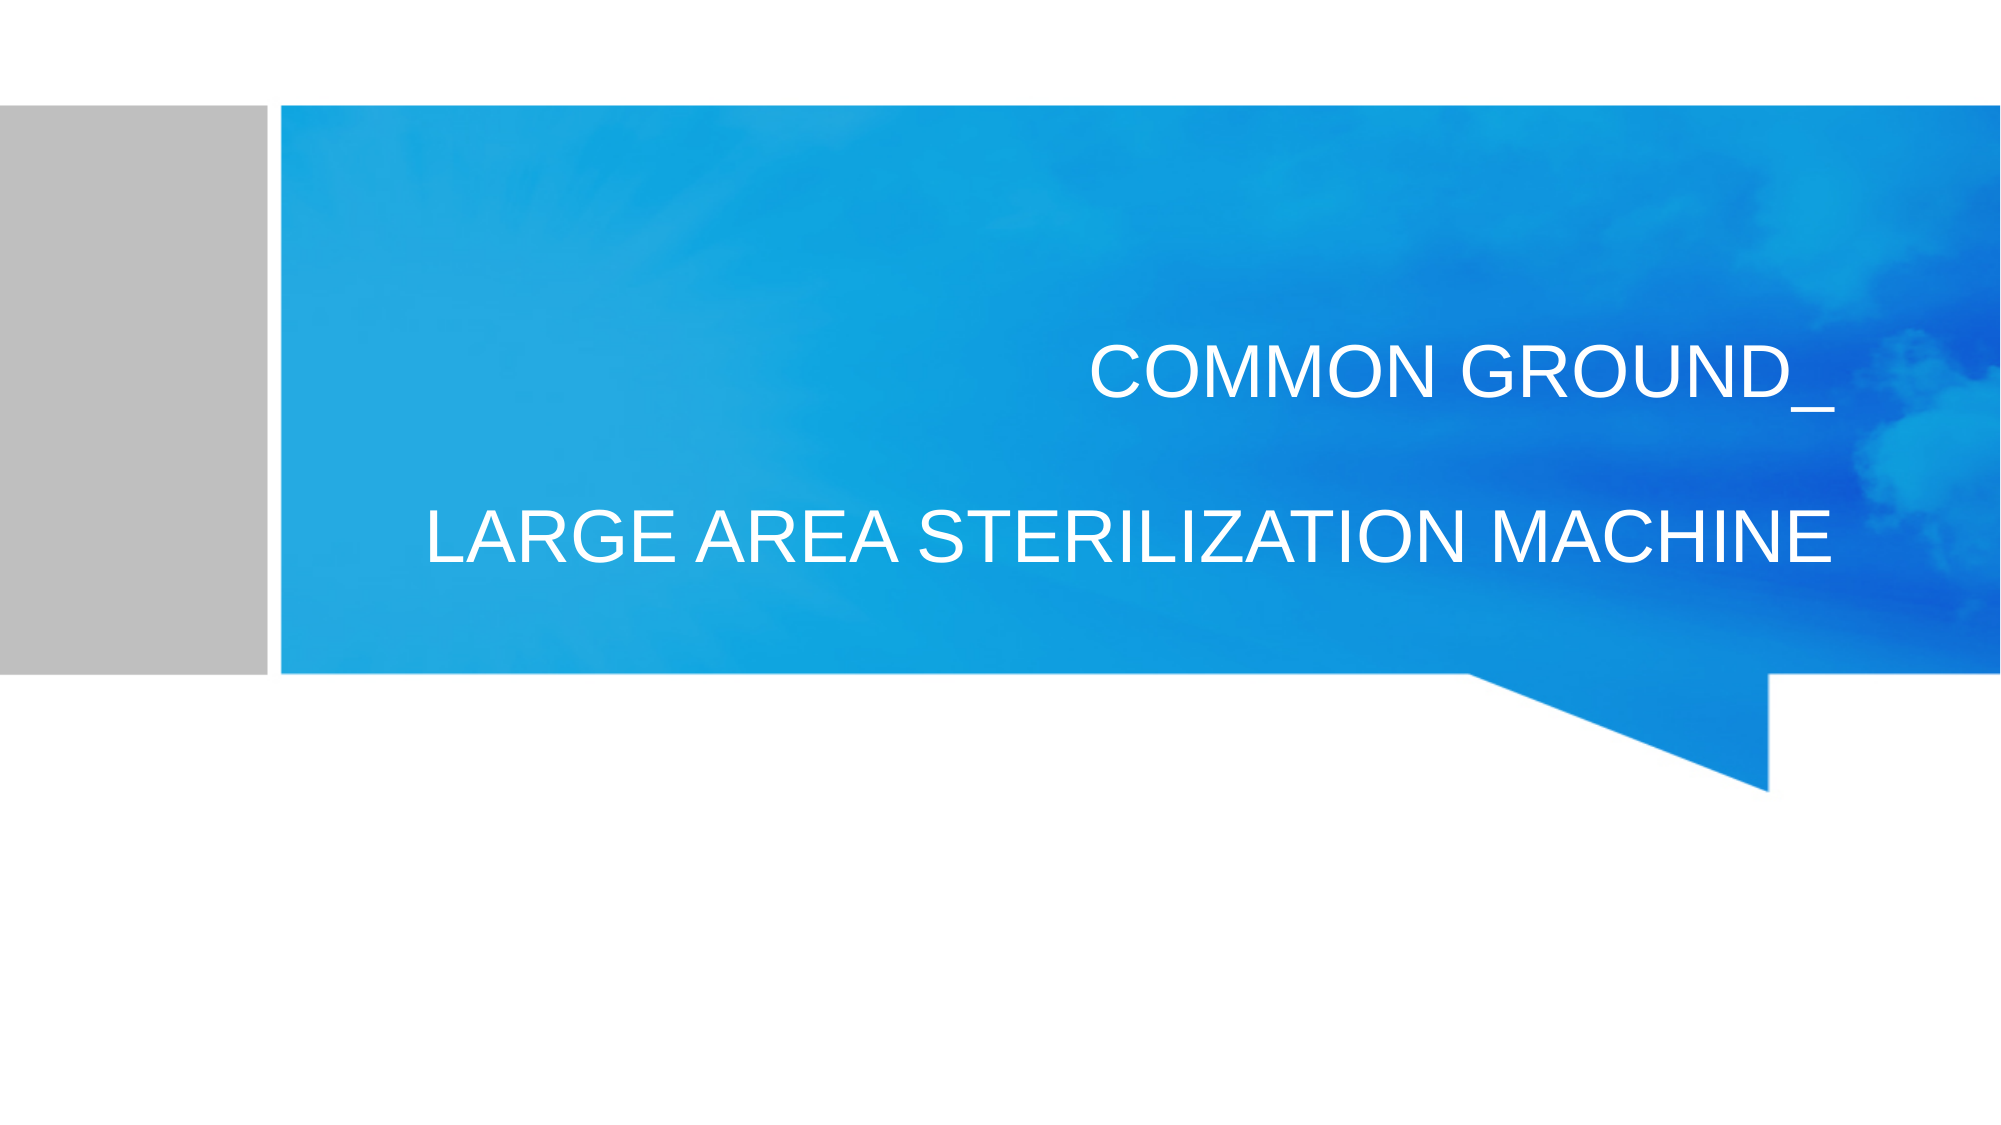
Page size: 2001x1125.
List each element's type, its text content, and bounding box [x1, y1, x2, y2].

subtitle LARGE AREA STERILIZATION MACHINE [338, 479, 1851, 768]
picture [0, 3, 2001, 1125]
title COMMON GROUND_ [338, 278, 1850, 457]
